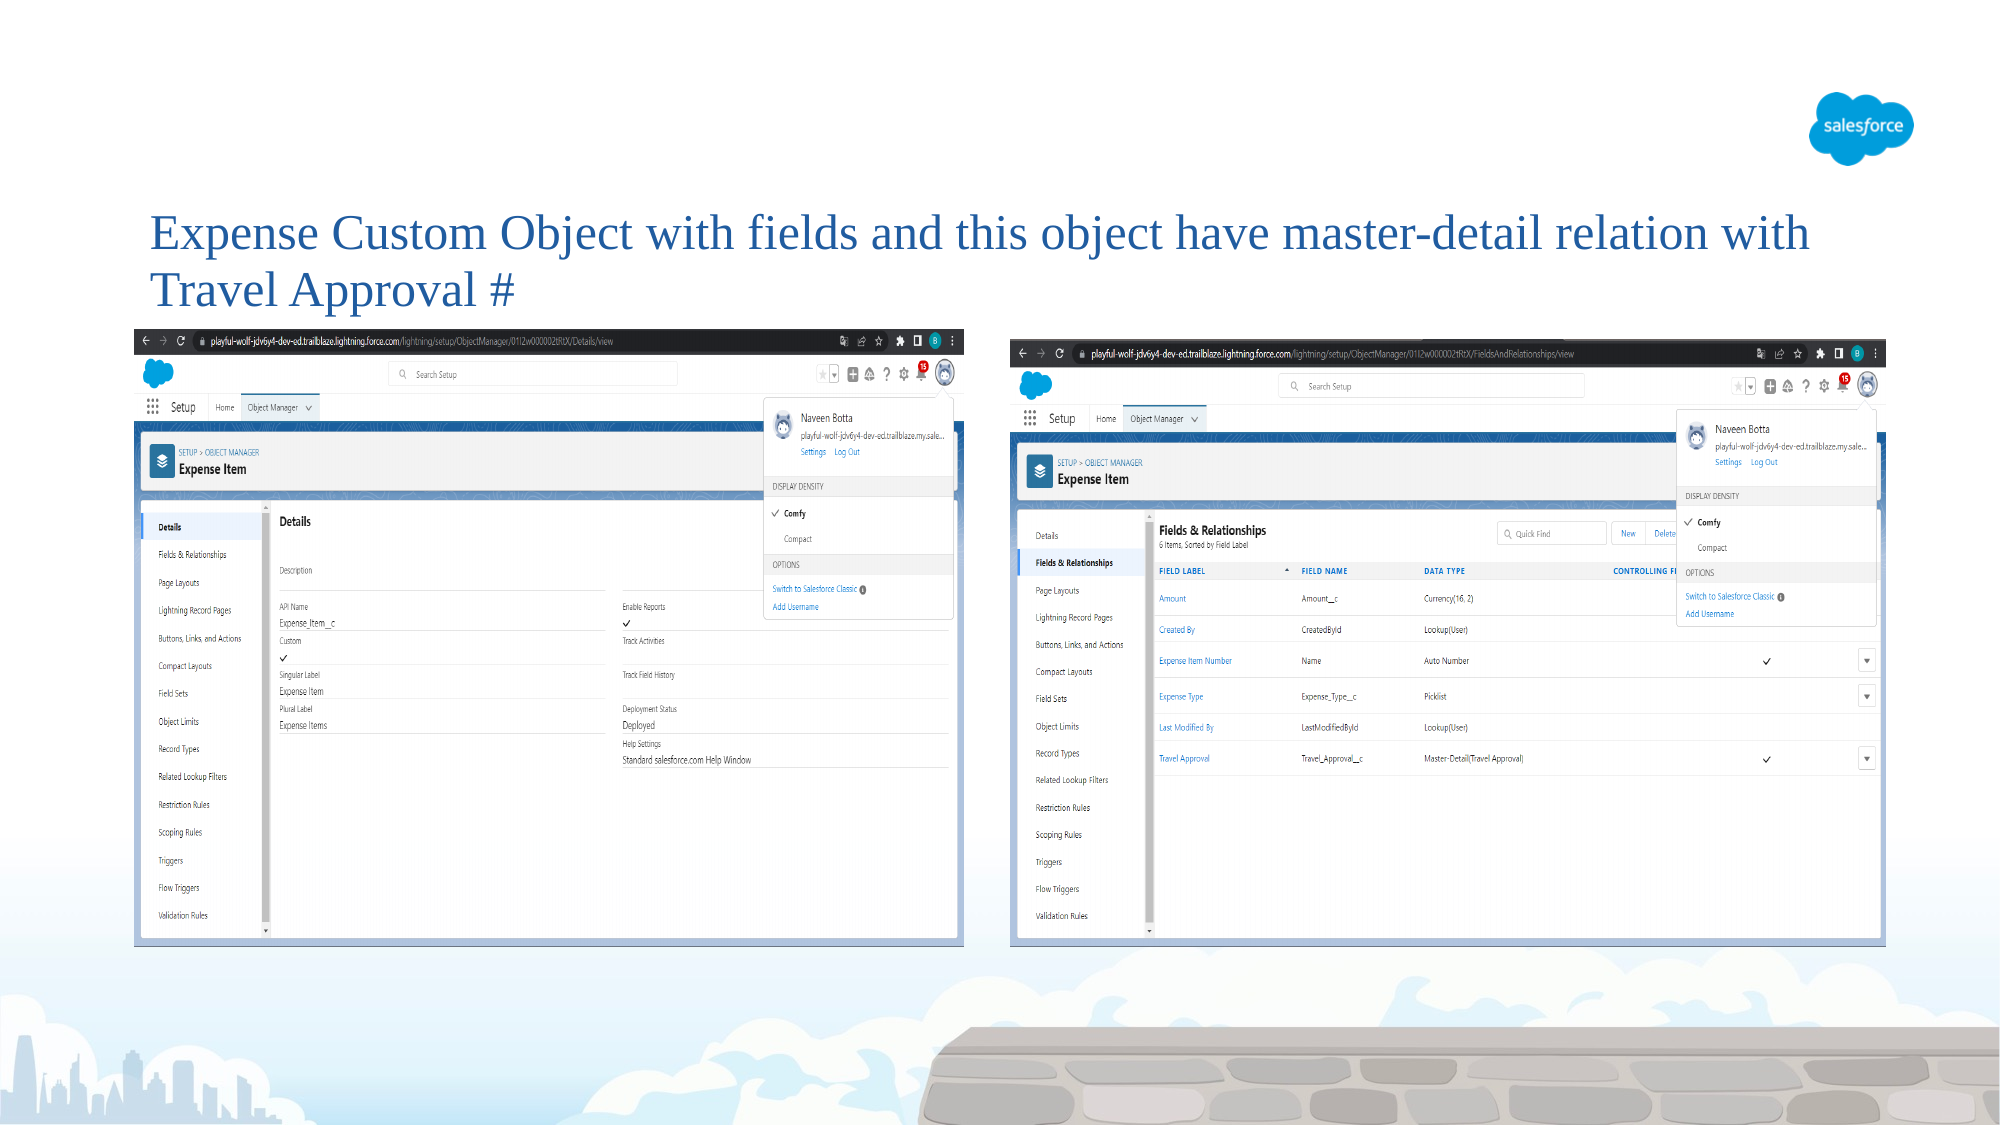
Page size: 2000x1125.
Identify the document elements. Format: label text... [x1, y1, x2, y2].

picture [0, 0, 2000, 1125]
title Expense Custom Object with fields and this object have master-detail relation with Travel Approval # [149, 99, 1849, 318]
